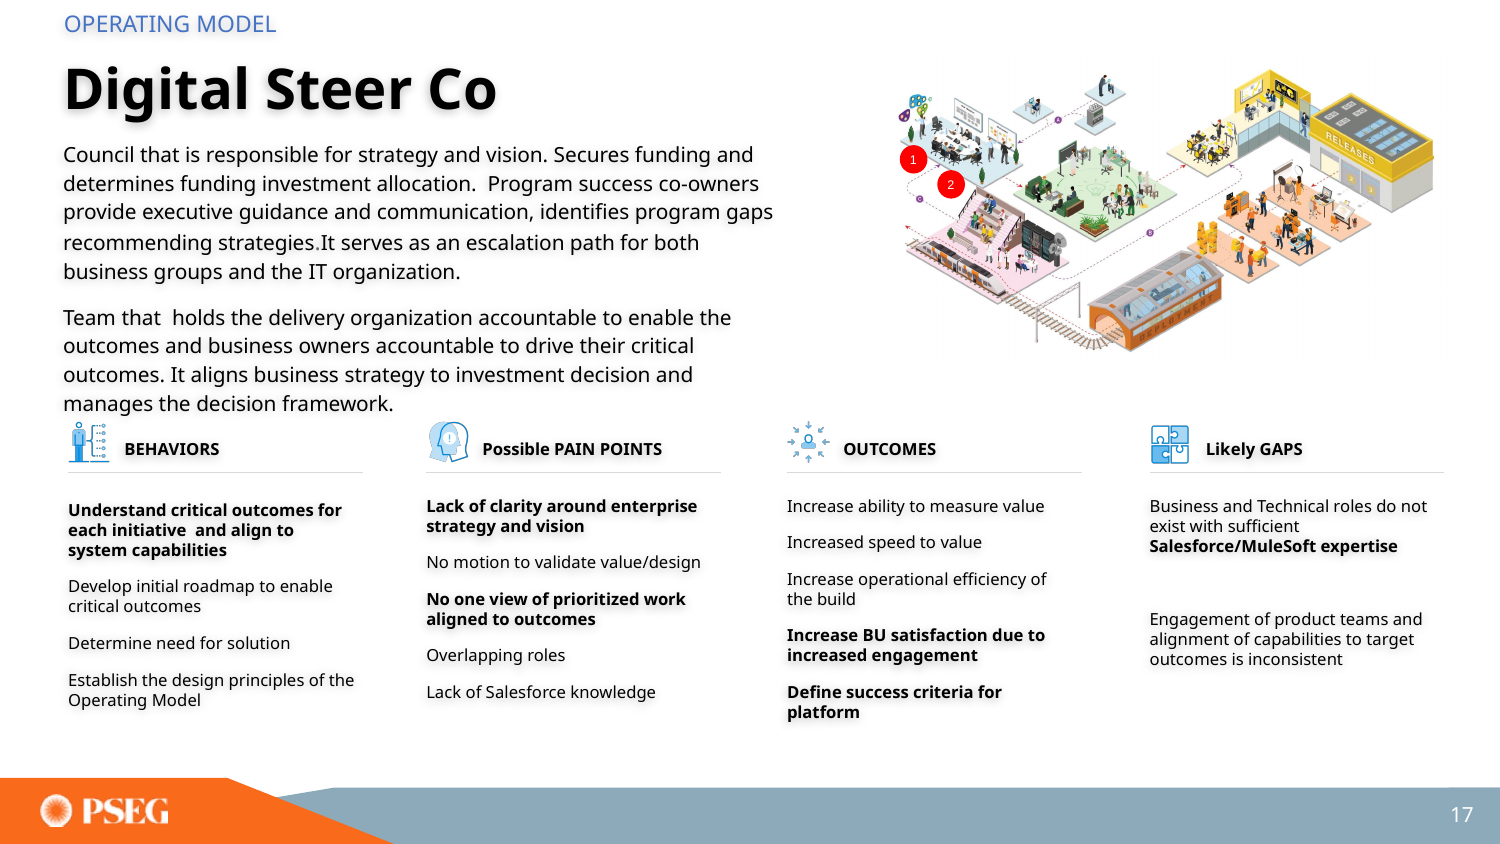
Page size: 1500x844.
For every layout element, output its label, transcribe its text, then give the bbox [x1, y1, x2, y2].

text_box Digital Steer Co Council that is responsible for strategy and vision. Secures funding and determines funding investment allocation. Program success co-owners provide executive guidance and communication, identifies program gaps recommending strategies.It serves as an escalation path for both business groups and the IT organization. Team that holds the delivery organization accountable to enable the outcomes and business owners accountable to drive their critical outcomes. It aligns business strategy to investment decision and manages the decision framework. [63, 53, 783, 411]
text_box Possible PAIN POINTS Lack of clarity around enterprise strategy and vision No motion to validate value/design No one view of prioritized work aligned to outcomes Overlapping roles Lack of Salesforce knowledge [472, 438, 716, 471]
text_box Possible PAIN POINTS Lack of clarity around enterprise strategy and vision No motion to validate value/design No one view of prioritized work aligned to outcomes Overlapping roles Lack of Salesforce knowledge [426, 479, 716, 773]
picture [1149, 423, 1191, 466]
text_box OUTCOMES Increase ability to measure value Increased speed to value Increase operational efficiency of the build Increase BU satisfaction due to increased engagement Define success criteria for platform [833, 438, 1076, 471]
picture [871, 53, 1451, 365]
picture [427, 421, 470, 464]
picture [787, 421, 830, 464]
text_box OPERATING MODEL [63, 9, 680, 42]
text_box BEHAVIORS Understand critical outcomes for each initiative and align to system capabilities Develop initial roadmap to enable critical outcomes Determine need for solution Establish the design principles of the Operating Model [112, 438, 358, 471]
text_box OUTCOMES Increase ability to measure value Increased speed to value Increase operational efficiency of the build Increase BU satisfaction due to increased engagement Define success criteria for platform [787, 479, 1076, 715]
picture [40, 794, 168, 827]
picture [67, 421, 110, 464]
text_box Likely GAPS Business and Technical roles do not exist with sufficient Salesforce/MuleSoft expertise Engagement of product teams and alignment of capabilities to target outcomes is inconsistent [1149, 478, 1439, 715]
text_box BEHAVIORS Understand critical outcomes for each initiative and align to system capabilities Develop initial roadmap to enable critical outcomes Determine need for solution Establish the design principles of the Operating Model [68, 479, 358, 781]
text_box Likely GAPS Business and Technical roles do not exist with sufficient Salesforce/MuleSoft expertise Engagement of product teams and alignment of capabilities to target outcomes is inconsistent [1195, 438, 1439, 471]
